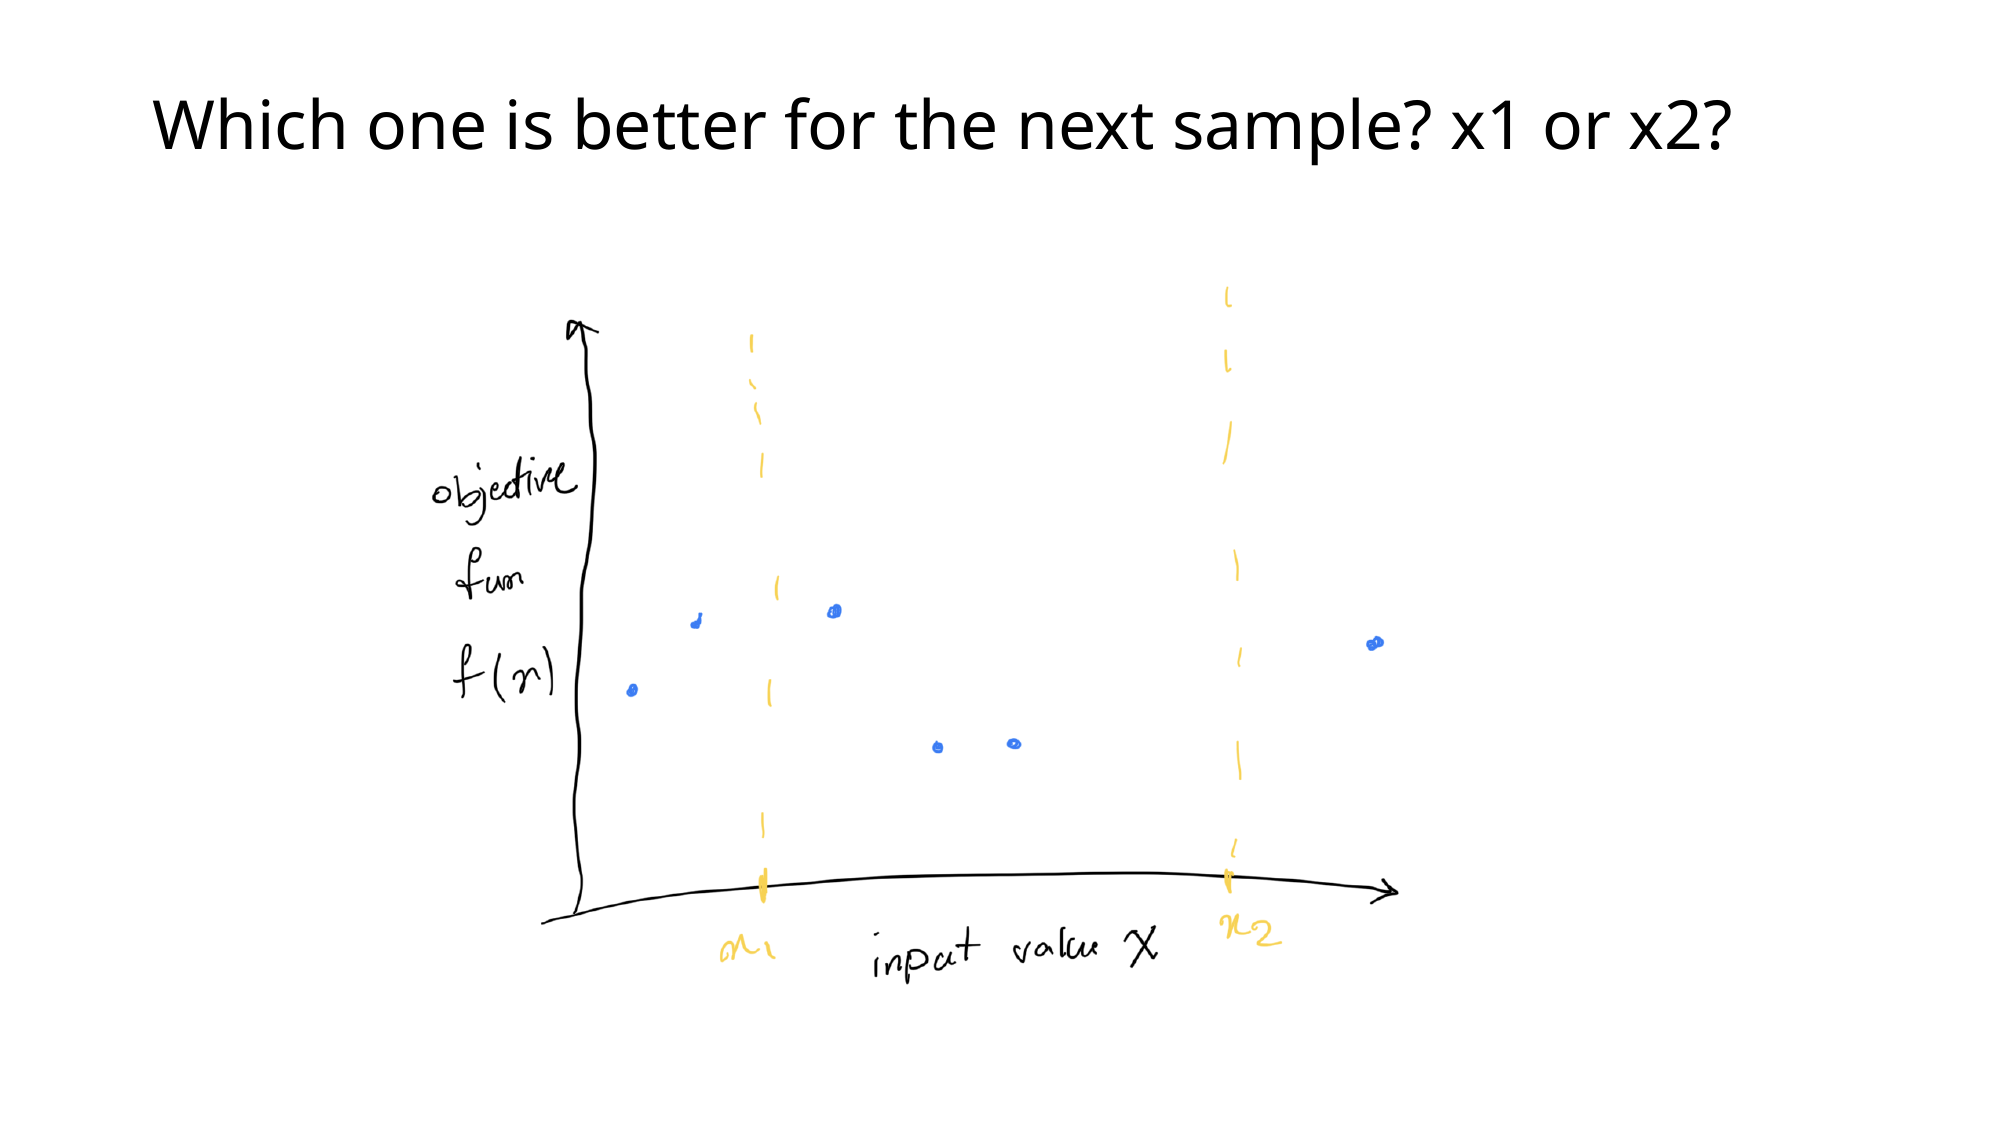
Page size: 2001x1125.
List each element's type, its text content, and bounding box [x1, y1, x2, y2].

title Which one is better for the next sample? x1 or x2? [137, 59, 1863, 278]
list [409, 198, 1513, 1066]
